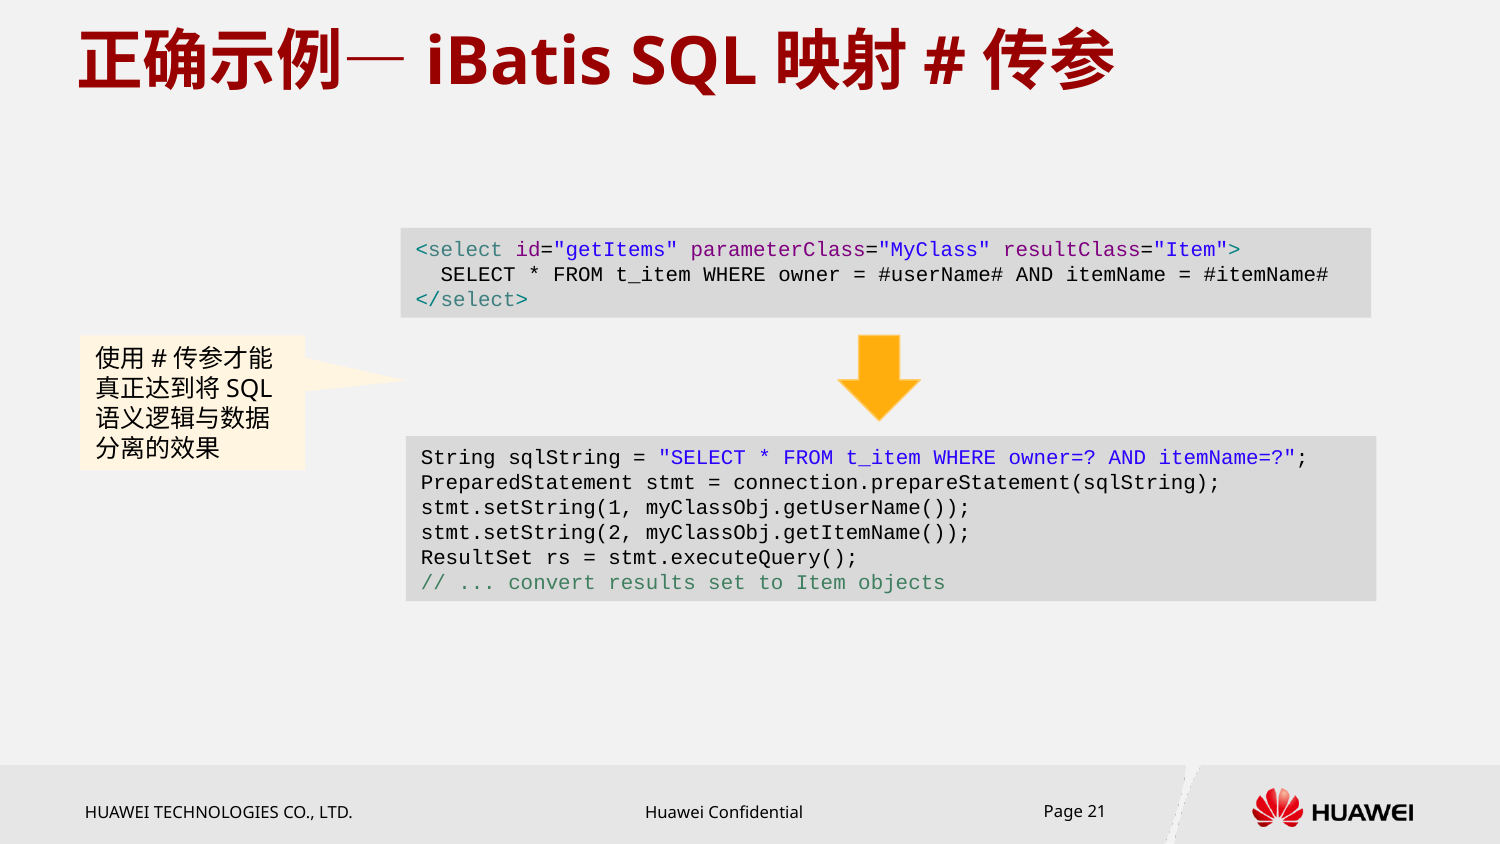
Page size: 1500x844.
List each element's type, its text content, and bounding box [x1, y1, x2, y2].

text_box <select id="getItems" parameterClass="MyClass" resultClass="Item"> SELECT * FROM t_item WHERE owner = #userName# AND itemName = #itemName# </select> [400, 227, 1372, 318]
picture [0, 765, 1500, 844]
text_box 使用#传参才能真正达到将SQL语义逻辑与数据分离的效果 [80, 335, 407, 470]
text_box String sqlString = "SELECT * FROM t_item WHERE owner=? AND itemName=?"; PreparedStatement stmt = connection.prepareStatement(sqlString); stmt.setString(1, myClassObj.getUserName()); stmt.setString(2, myClassObj.getItemName()); ResultSet rs = stmt.executeQuery(); // ... convert results set to Item objects [405, 436, 1377, 602]
title 正确示例—iBatis SQL映射#传参 [64, 11, 1388, 153]
text_box [838, 335, 921, 421]
